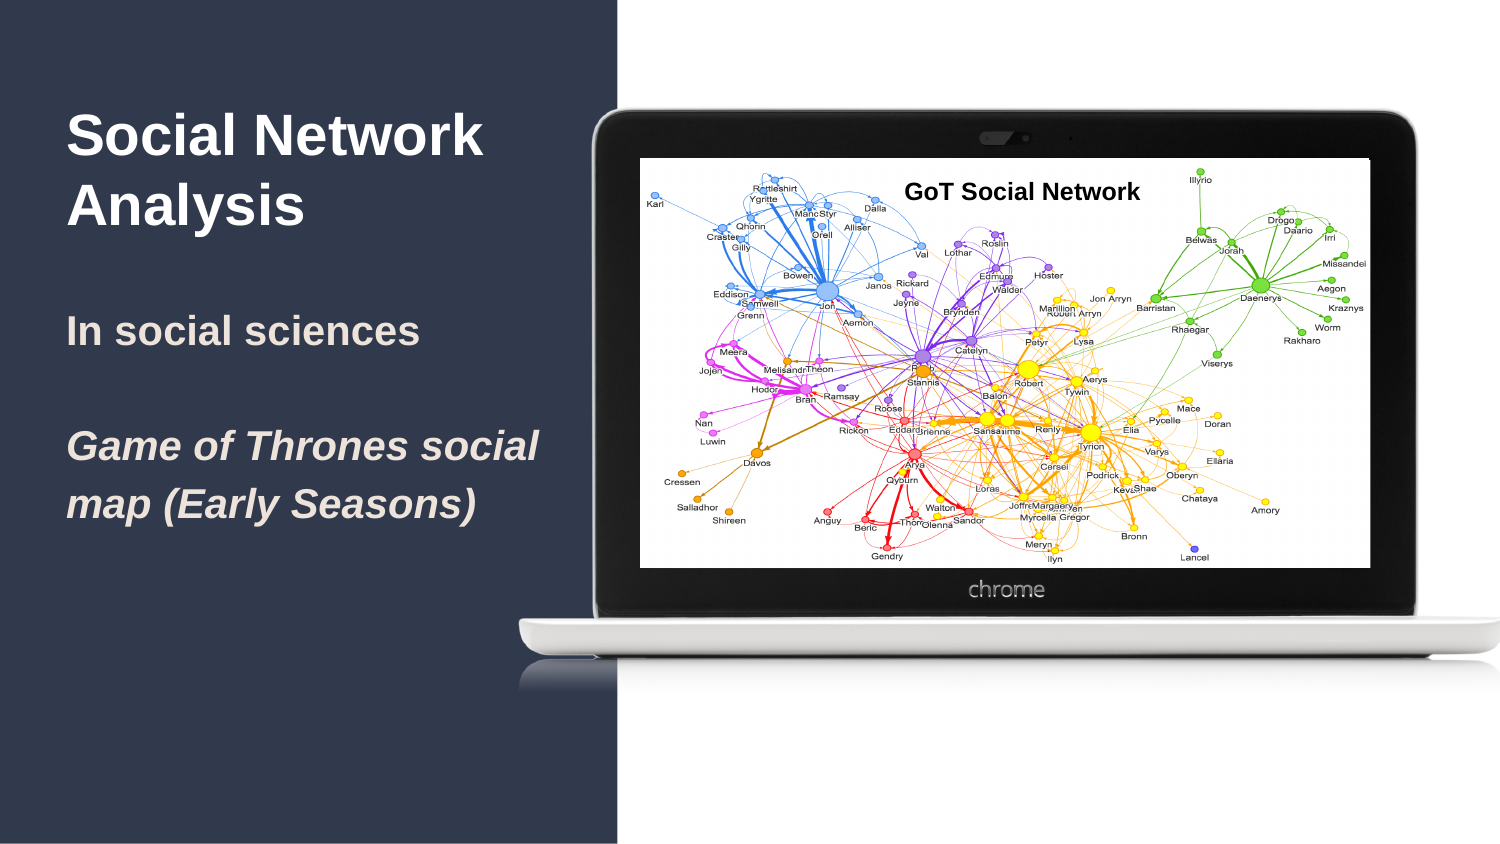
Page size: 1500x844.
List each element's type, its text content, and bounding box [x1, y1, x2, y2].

list In social sciences Game of Thrones social map (Early Seasons) [51, 281, 512, 659]
title Social Network Analysis [51, 82, 565, 281]
picture [517, 106, 1500, 694]
